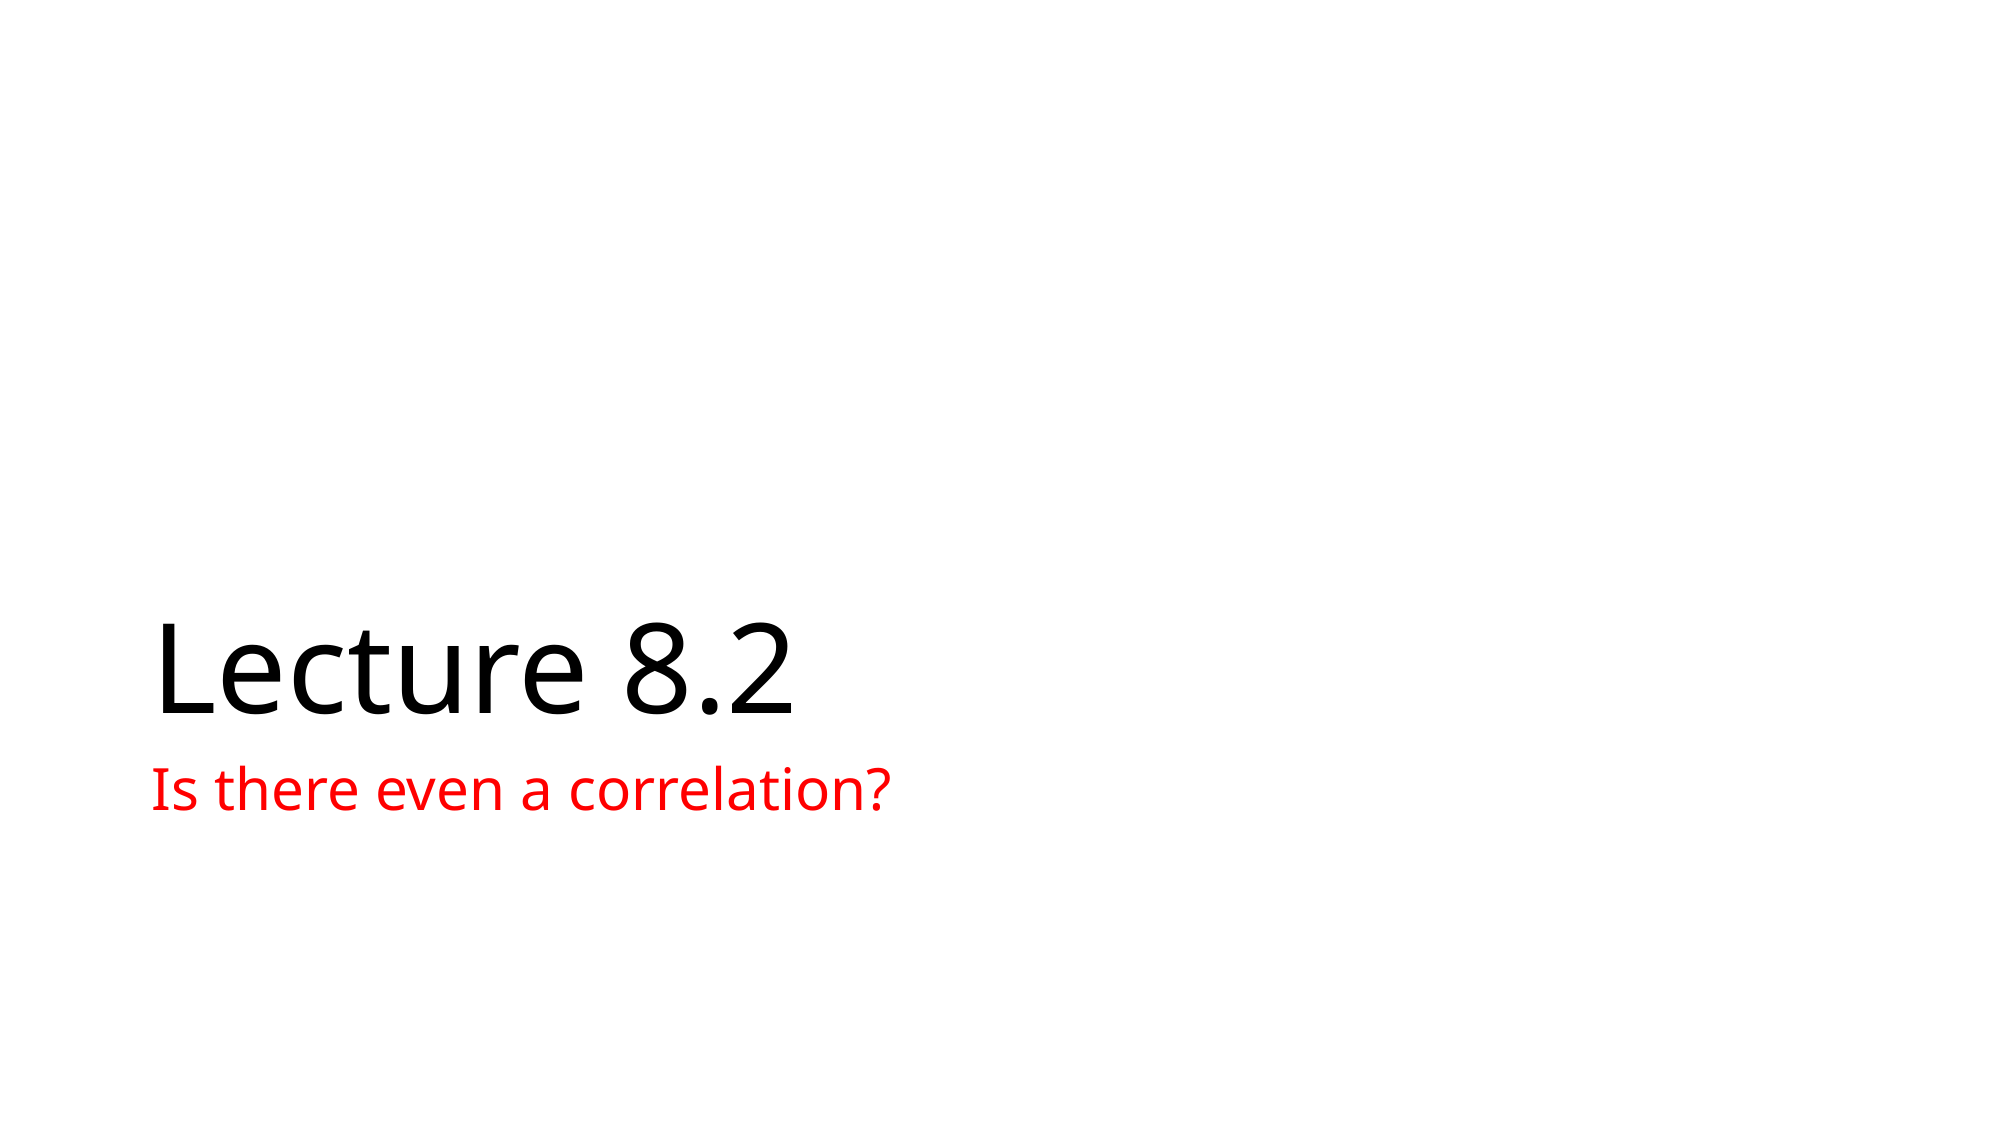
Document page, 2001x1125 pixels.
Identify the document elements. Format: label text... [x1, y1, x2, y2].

title Lecture 8.2 [136, 280, 1862, 749]
list Is there even a correlation? [136, 752, 1862, 999]
